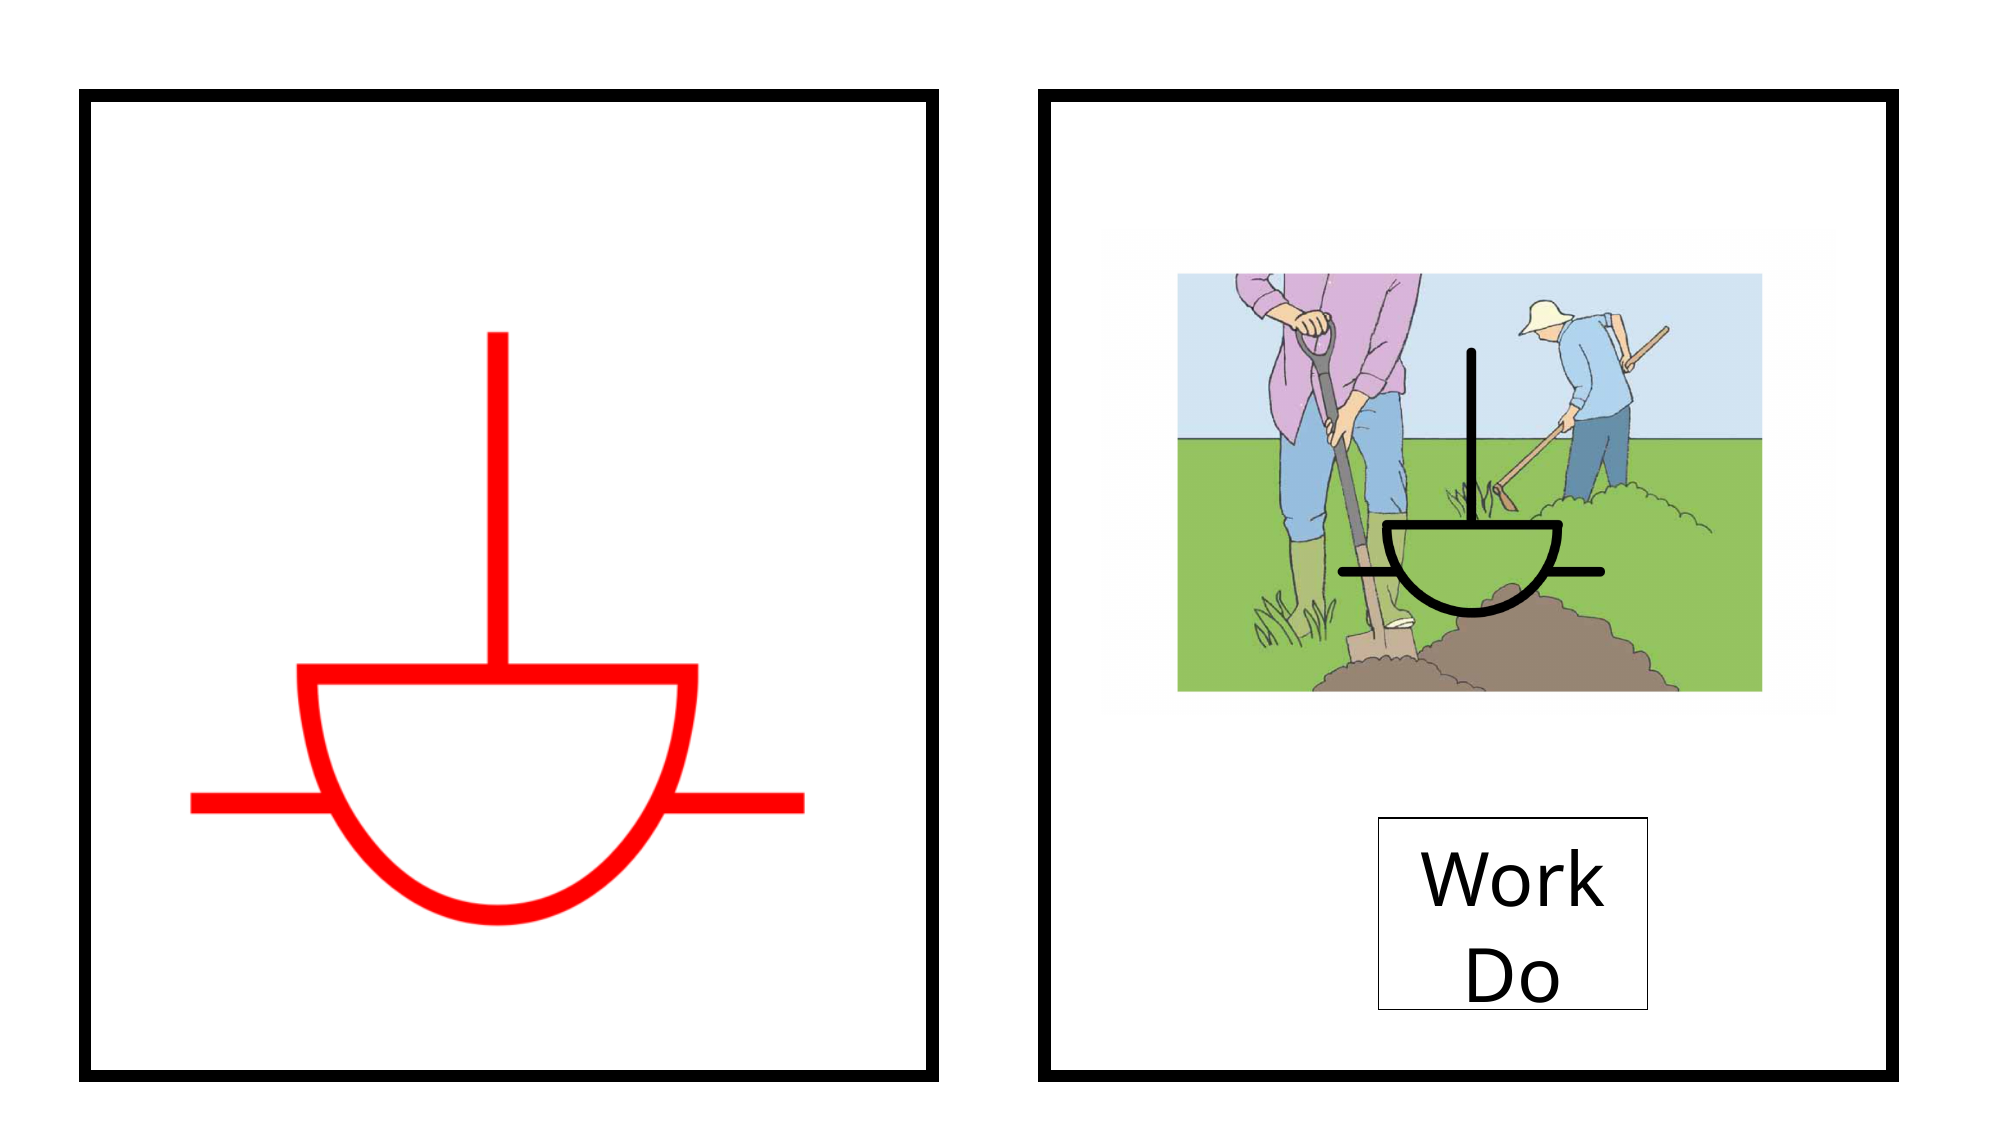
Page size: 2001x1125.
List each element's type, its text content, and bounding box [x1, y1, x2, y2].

text_box [84, 95, 934, 1077]
picture [161, 300, 837, 938]
text_box Work Do [1378, 817, 1648, 1010]
text_box [1044, 95, 1893, 1077]
picture [1101, 229, 1836, 715]
